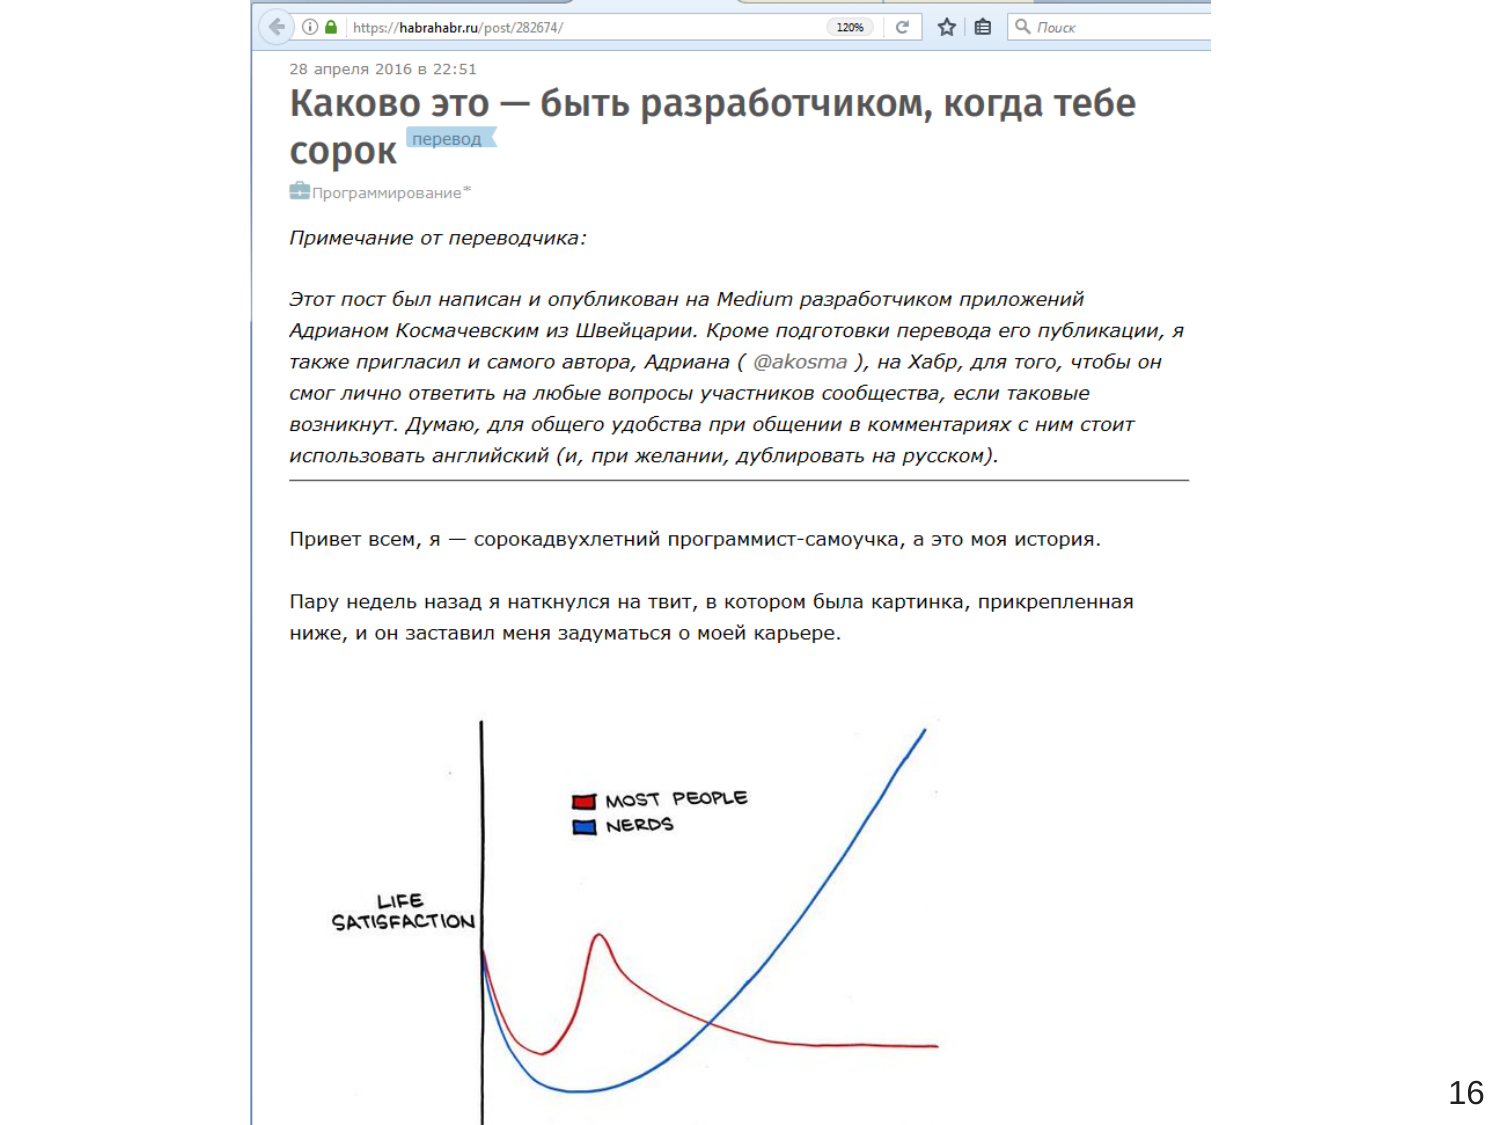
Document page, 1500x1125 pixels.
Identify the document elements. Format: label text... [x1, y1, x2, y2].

picture [249, 0, 1211, 1125]
slide_number 16 [1403, 1064, 1500, 1116]
